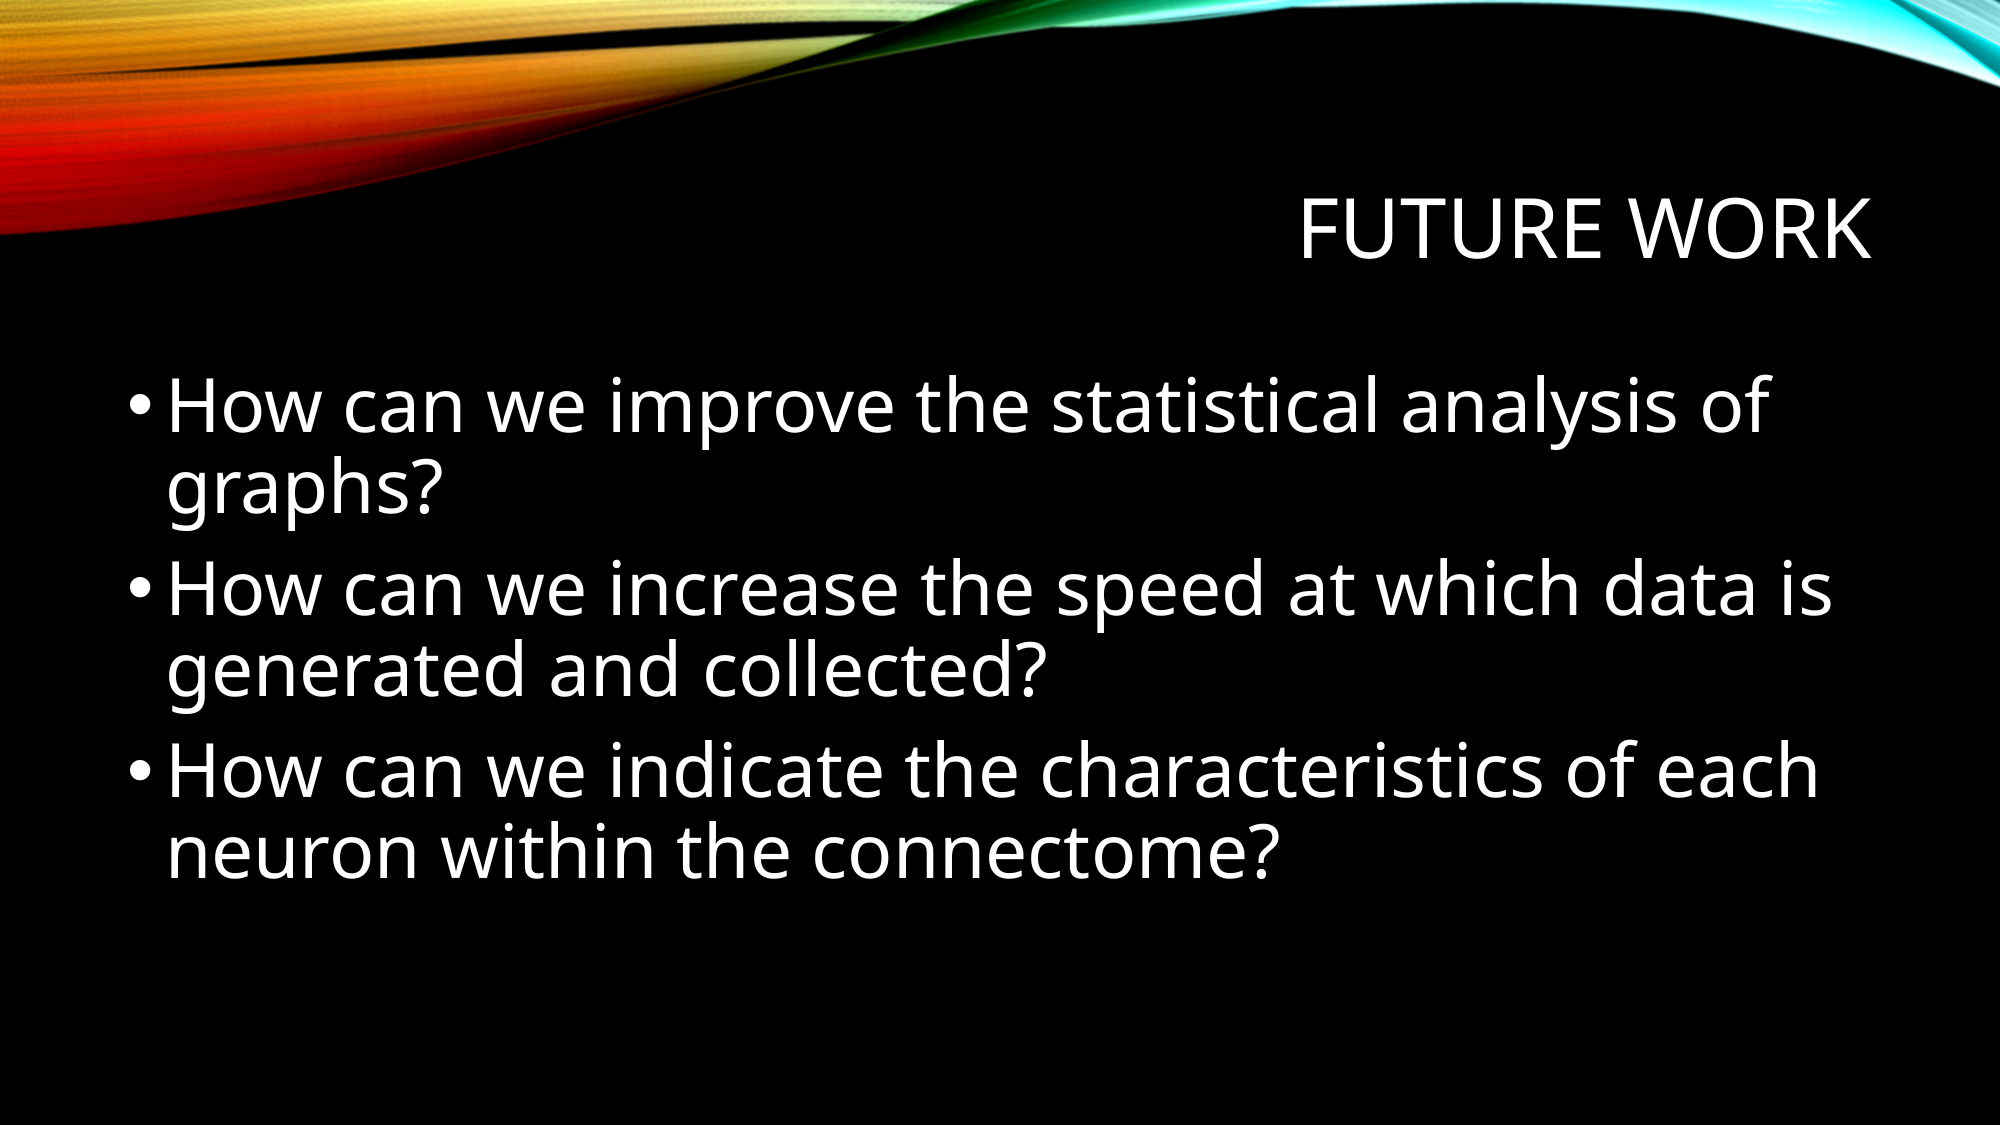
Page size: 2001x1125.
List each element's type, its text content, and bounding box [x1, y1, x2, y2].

list How can we improve the statistical analysis of graphs? How can we increase the speed at which data is generated and collected? How can we indicate the characteristics of each neuron within the connectome? [112, 360, 1888, 1021]
picture [0, 0, 2000, 237]
title Future Work [474, 125, 1888, 338]
